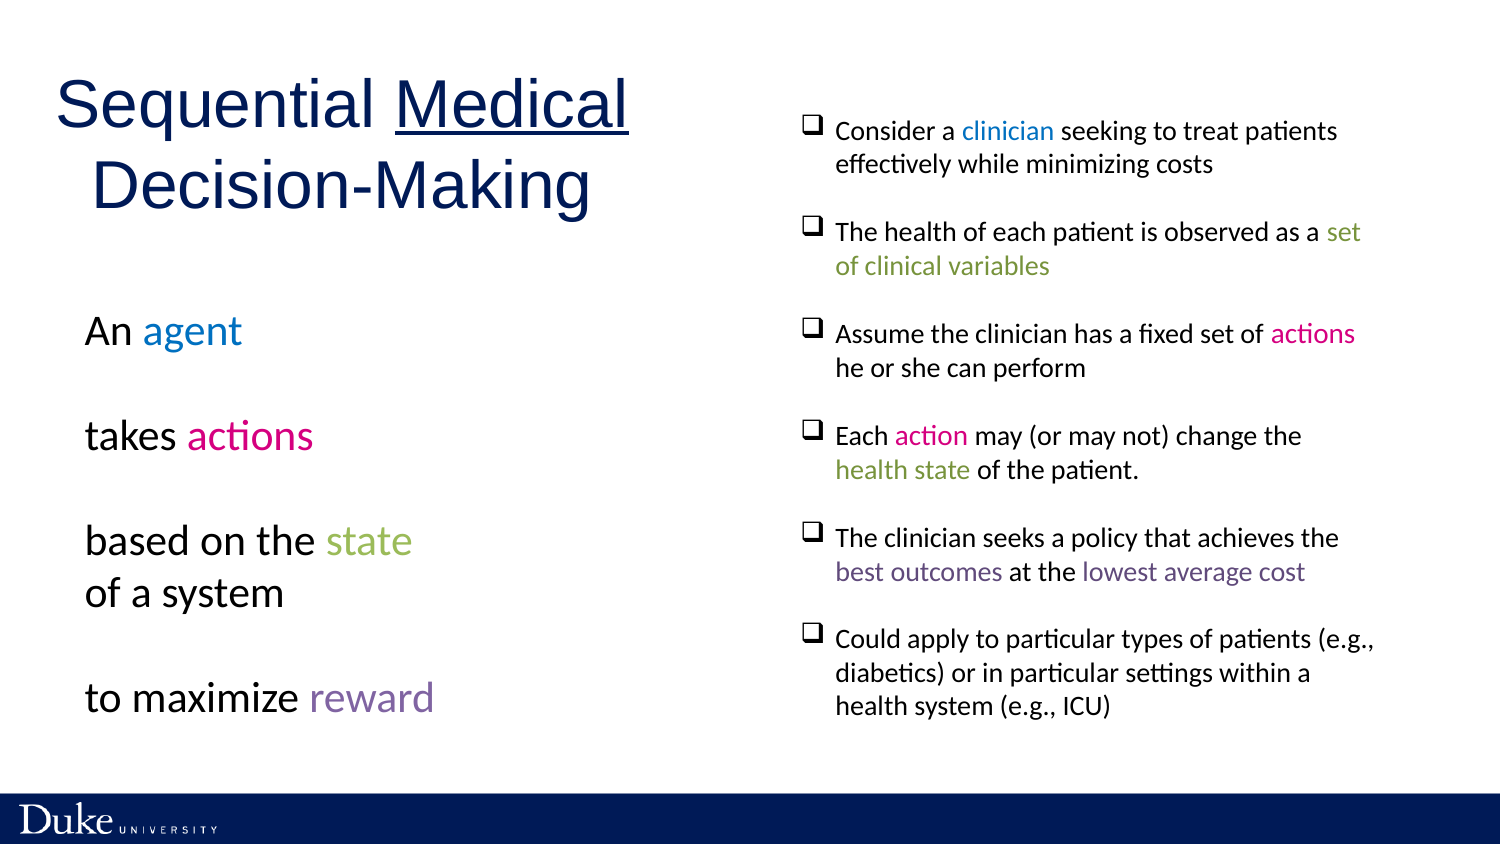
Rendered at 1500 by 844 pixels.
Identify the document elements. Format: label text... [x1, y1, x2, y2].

text_box Consider a clinician seeking to treat patients effectively while minimizing costs The health of each patient is observed as a set of clinical variables Assume the clinician has a fixed set of actions he or she can perform Each action may (or may not) change the health state of the patient. The clinician seeks a policy that achieves the best outcomes at the lowest average cost Could apply to particular types of patients (e.g., diabetics) or in particular settings within a health system (e.g., ICU) [785, 104, 1393, 729]
text_box Sequential Medical Decision-Making [40, 52, 644, 243]
text_box An agent takes actions based on the state of a system to maximize reward [69, 293, 469, 729]
picture [0, 0, 1500, 844]
